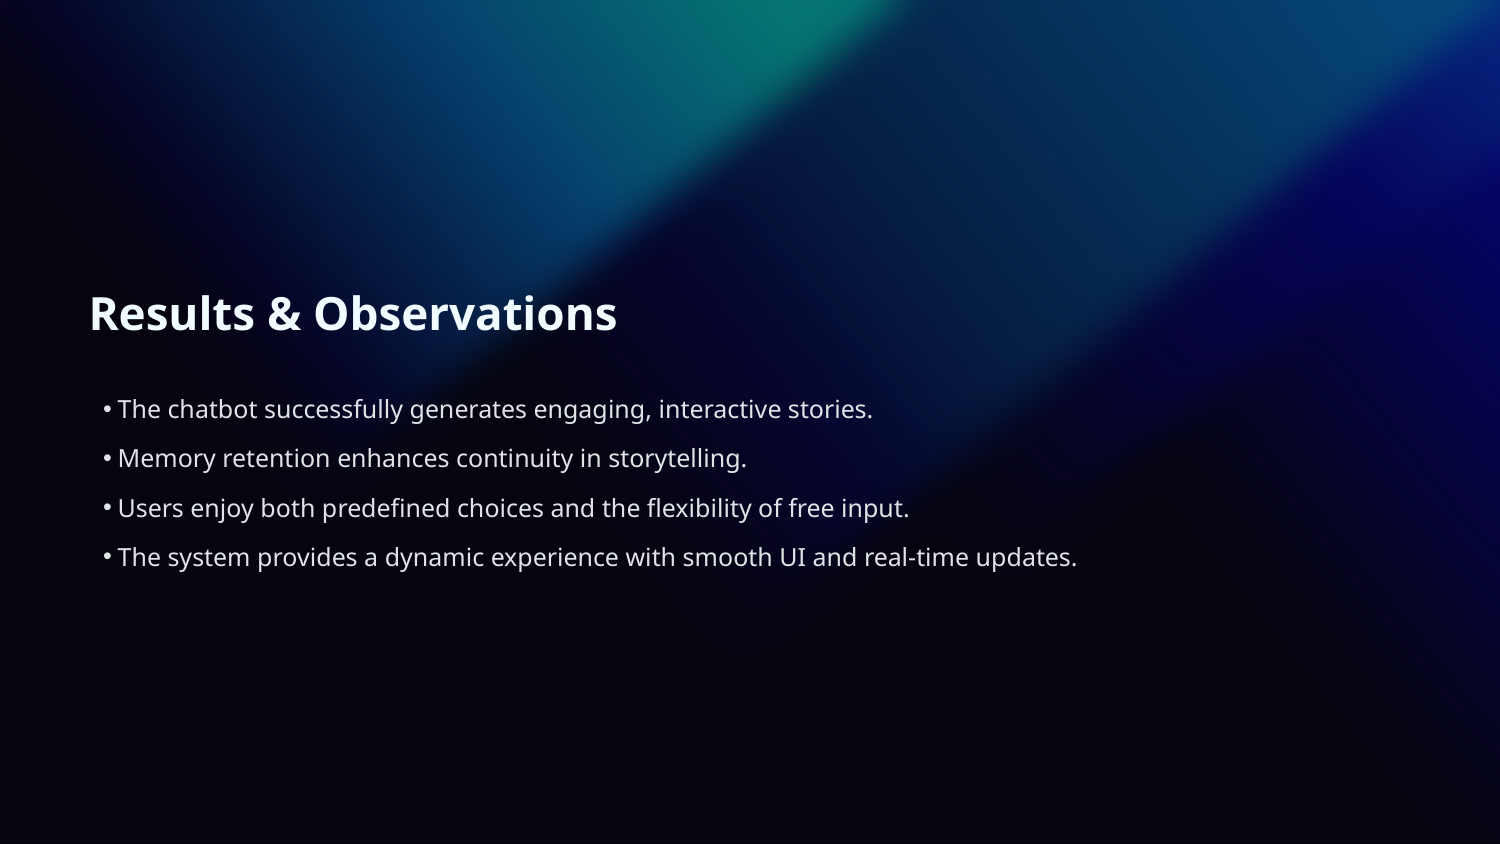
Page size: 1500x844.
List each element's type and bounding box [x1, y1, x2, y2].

text_box [88, 473, 1412, 521]
text_box [0, 0, 1500, 844]
text_box [88, 522, 1412, 570]
text_box [88, 374, 1412, 422]
text_box [88, 271, 738, 349]
text_box [88, 423, 1412, 472]
